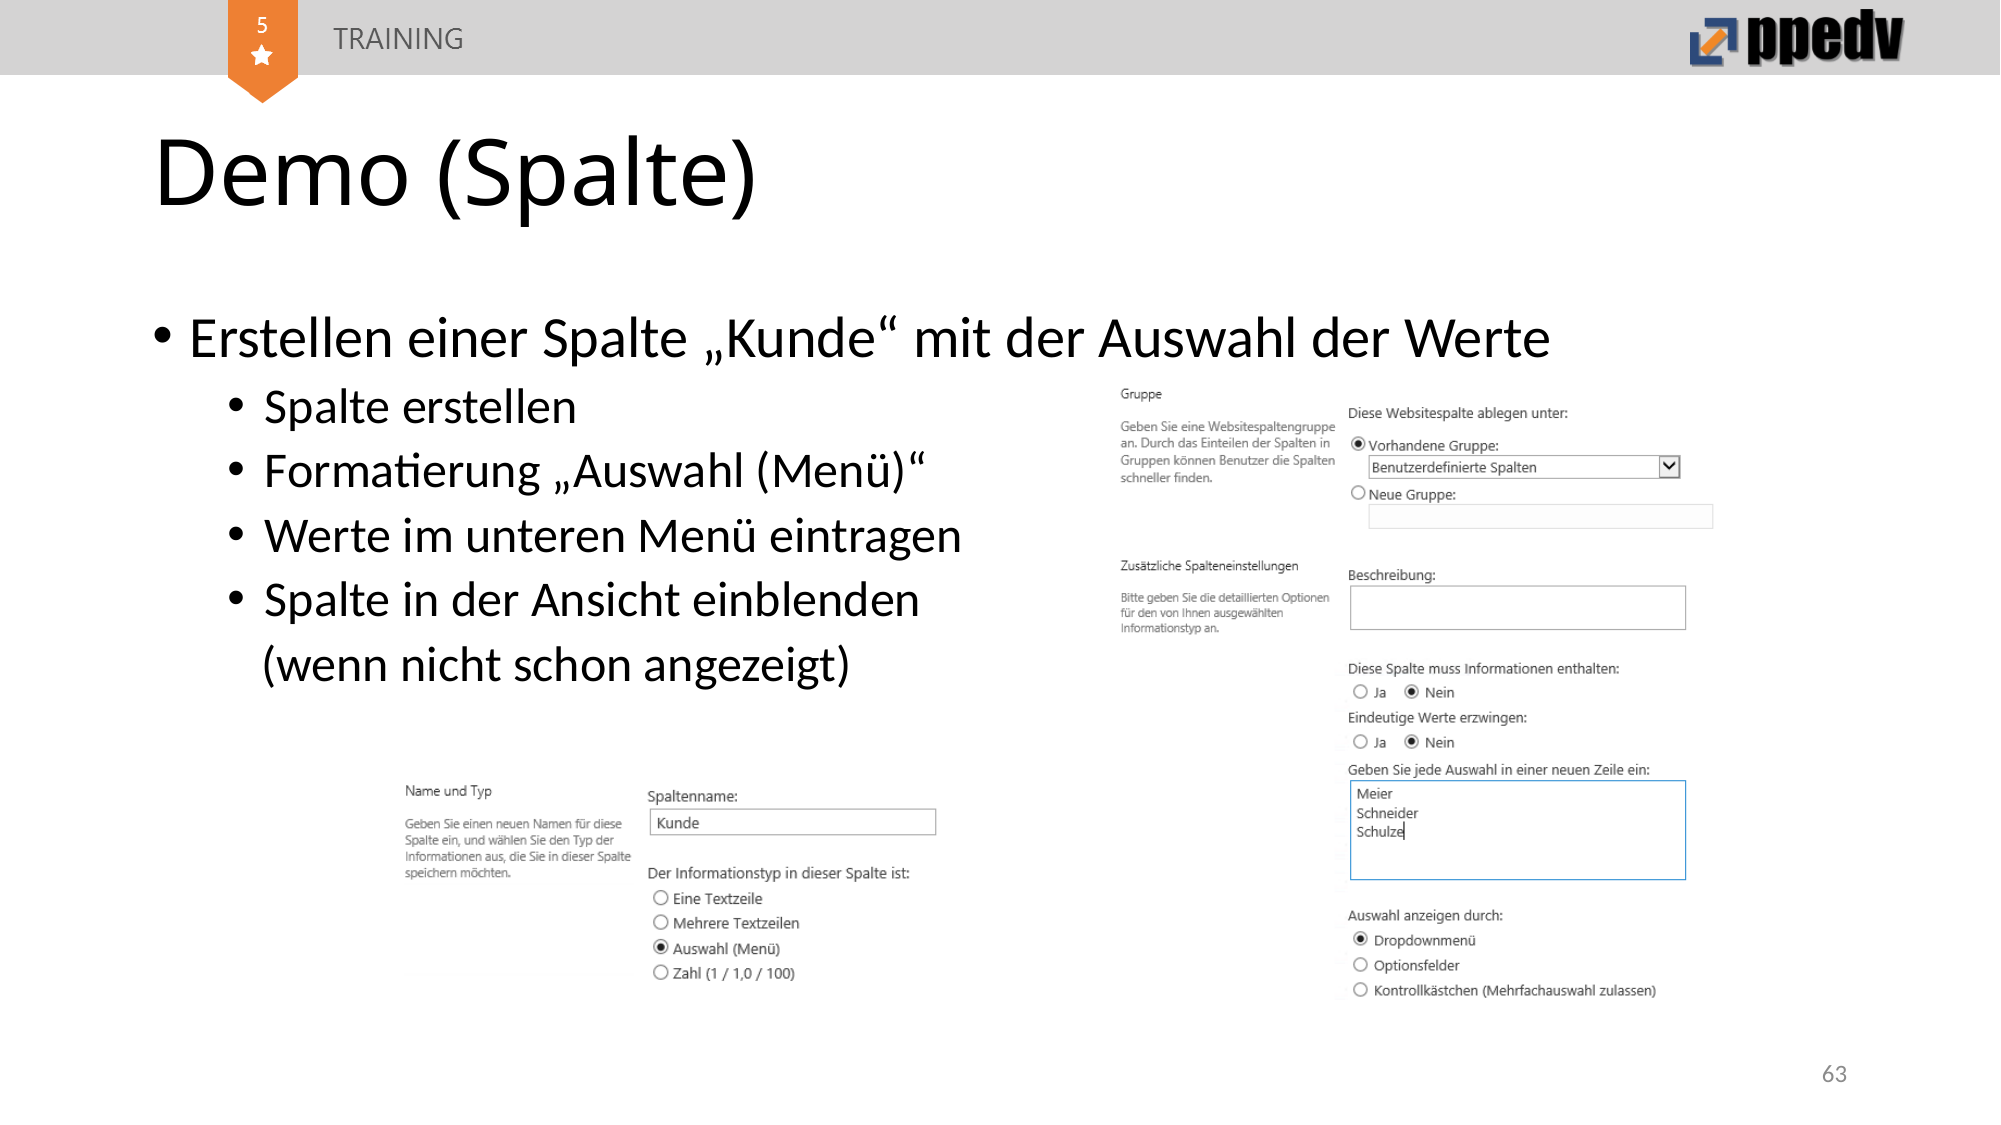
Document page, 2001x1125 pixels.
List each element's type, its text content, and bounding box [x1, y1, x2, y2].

picture [404, 776, 970, 988]
slide_number 63 [1412, 1042, 1863, 1103]
title Demo (Spalte) [137, 75, 1863, 278]
list Erstellen einer Spalte „Kunde“ mit der Auswahl der Werte Spalte erstellen Formatierung „Auswahl (Menü)“ Werte im unteren Menü eintragen Spalte in der Ansicht einblenden (wenn nicht schon angezeigt) [137, 299, 1863, 1014]
picture [0, 0, 2000, 104]
picture [1111, 379, 1721, 1014]
